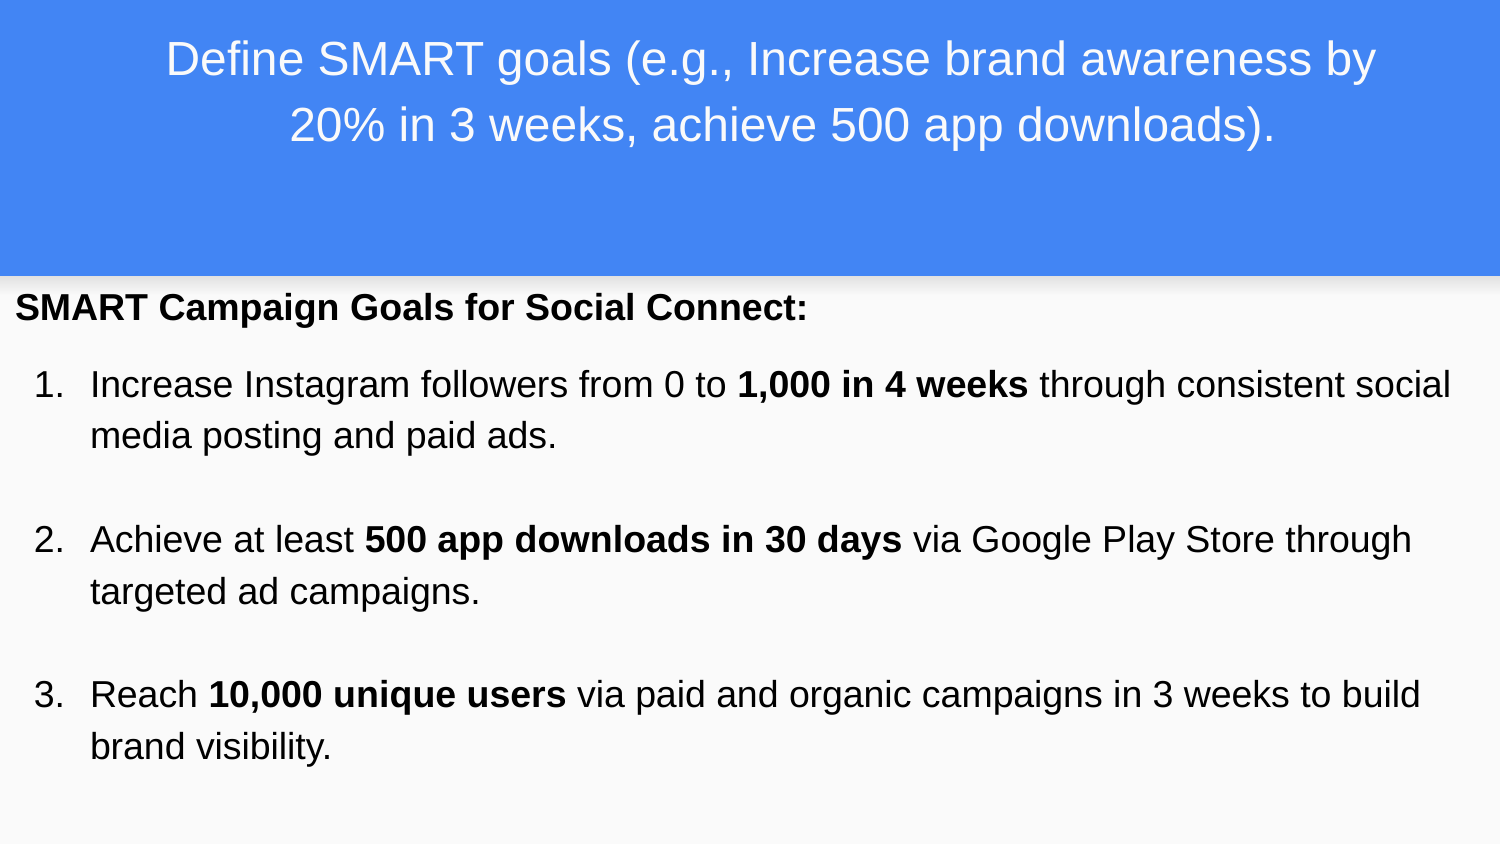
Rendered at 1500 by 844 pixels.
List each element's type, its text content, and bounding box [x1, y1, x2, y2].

list SMART Campaign Goals for Social Connect: Increase Instagram followers from 0 to 1,000 in 4 weeks through consistent social media posting and paid ads. Achieve at least 500 app downloads in 30 days via Google Play Store through targeted ad campaigns. Reach 10,000 unique users via paid and organic campaigns in 3 weeks to build brand visibility. [0, 261, 1500, 812]
title Define SMART goals (e.g., Increase brand awareness by 20% in 3 weeks, achieve 500 app downloads). [0, 40, 1500, 167]
